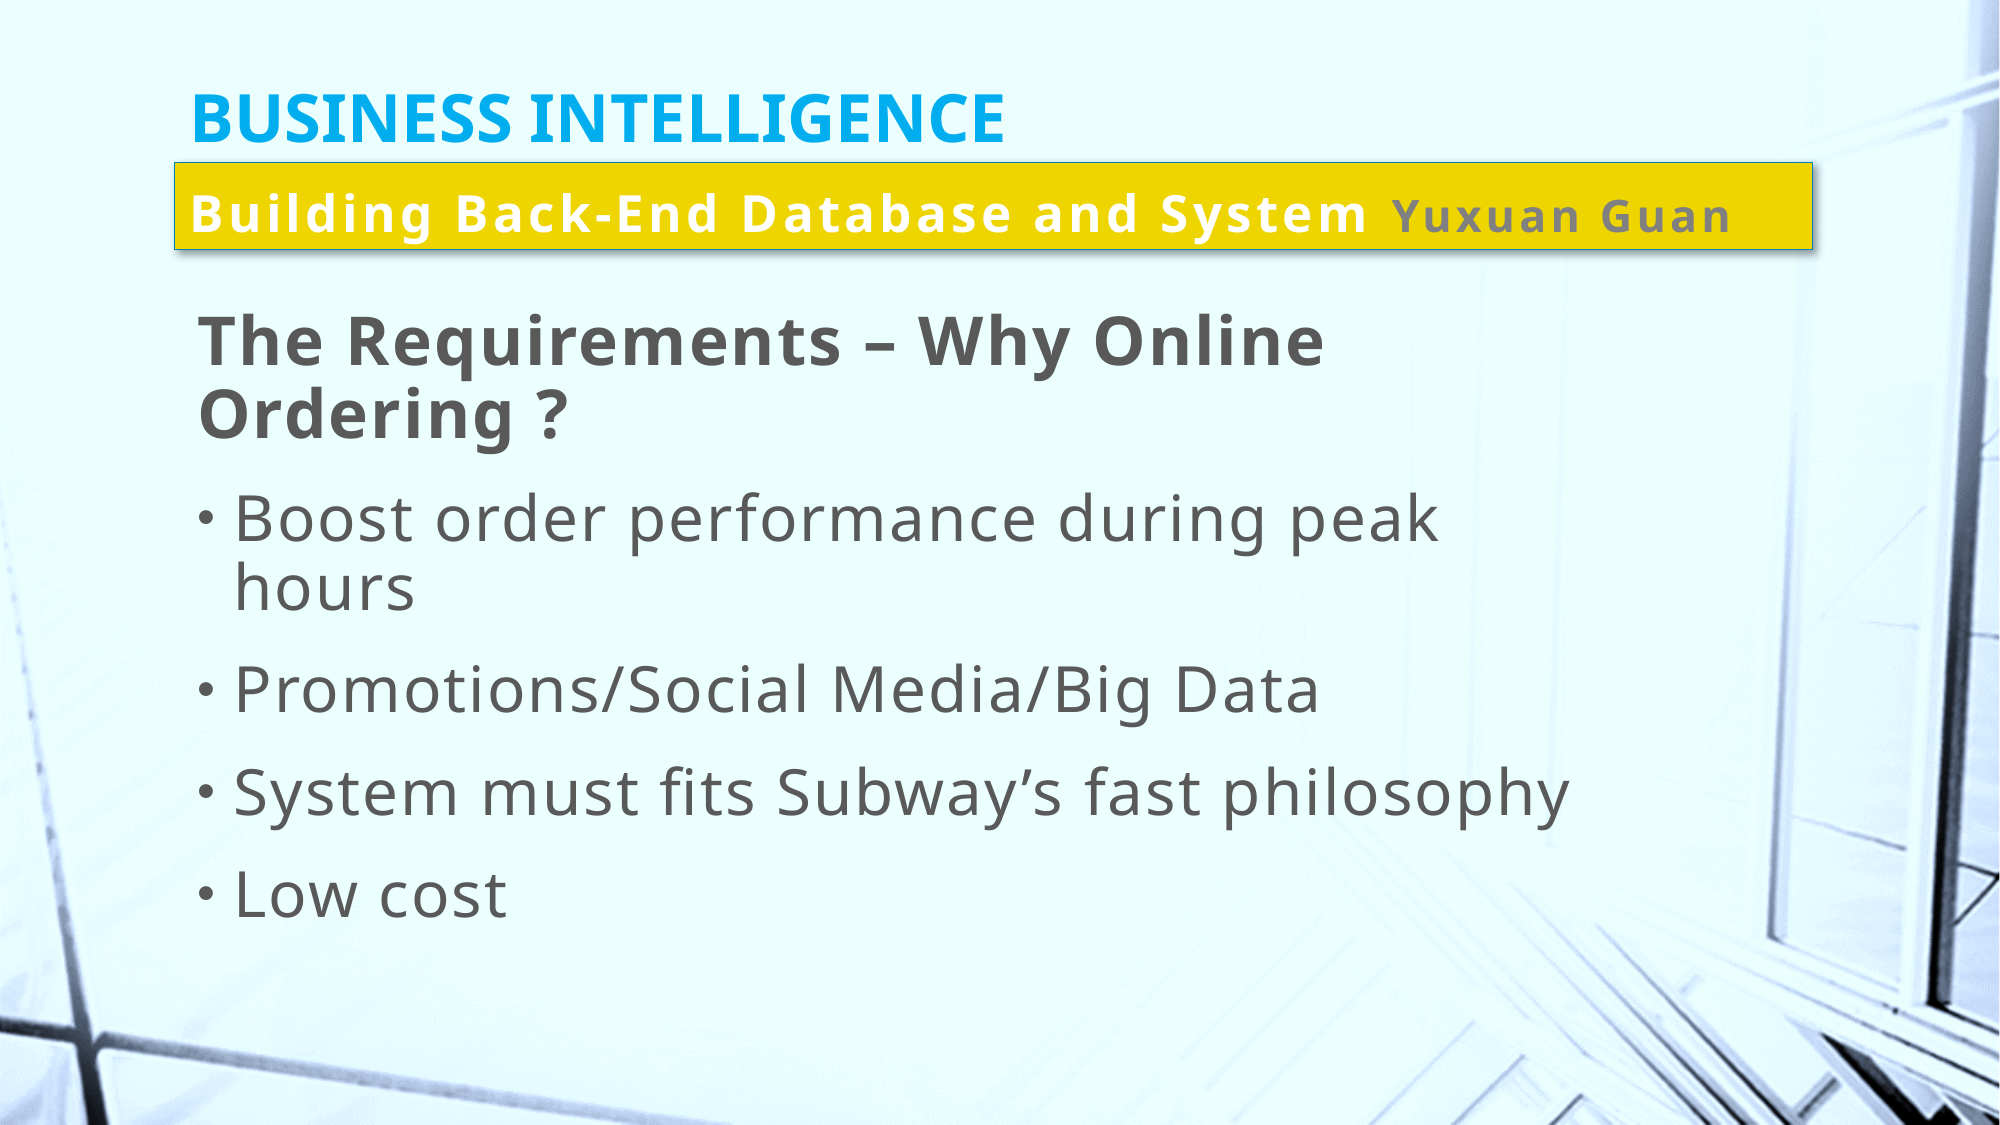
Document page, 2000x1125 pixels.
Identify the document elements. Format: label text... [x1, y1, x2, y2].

list The Requirements – Why Online Ordering ? Boost order performance during peak hours Promotions/Social Media/Big Data System must fits Subway’s fast philosophy Low cost [174, 299, 1600, 988]
title BUSINESS INTELLIGENCE [174, 75, 2000, 163]
text_box Building Back-End Database and System Yuxuan Guan [174, 162, 1813, 250]
picture [0, 0, 2000, 1125]
